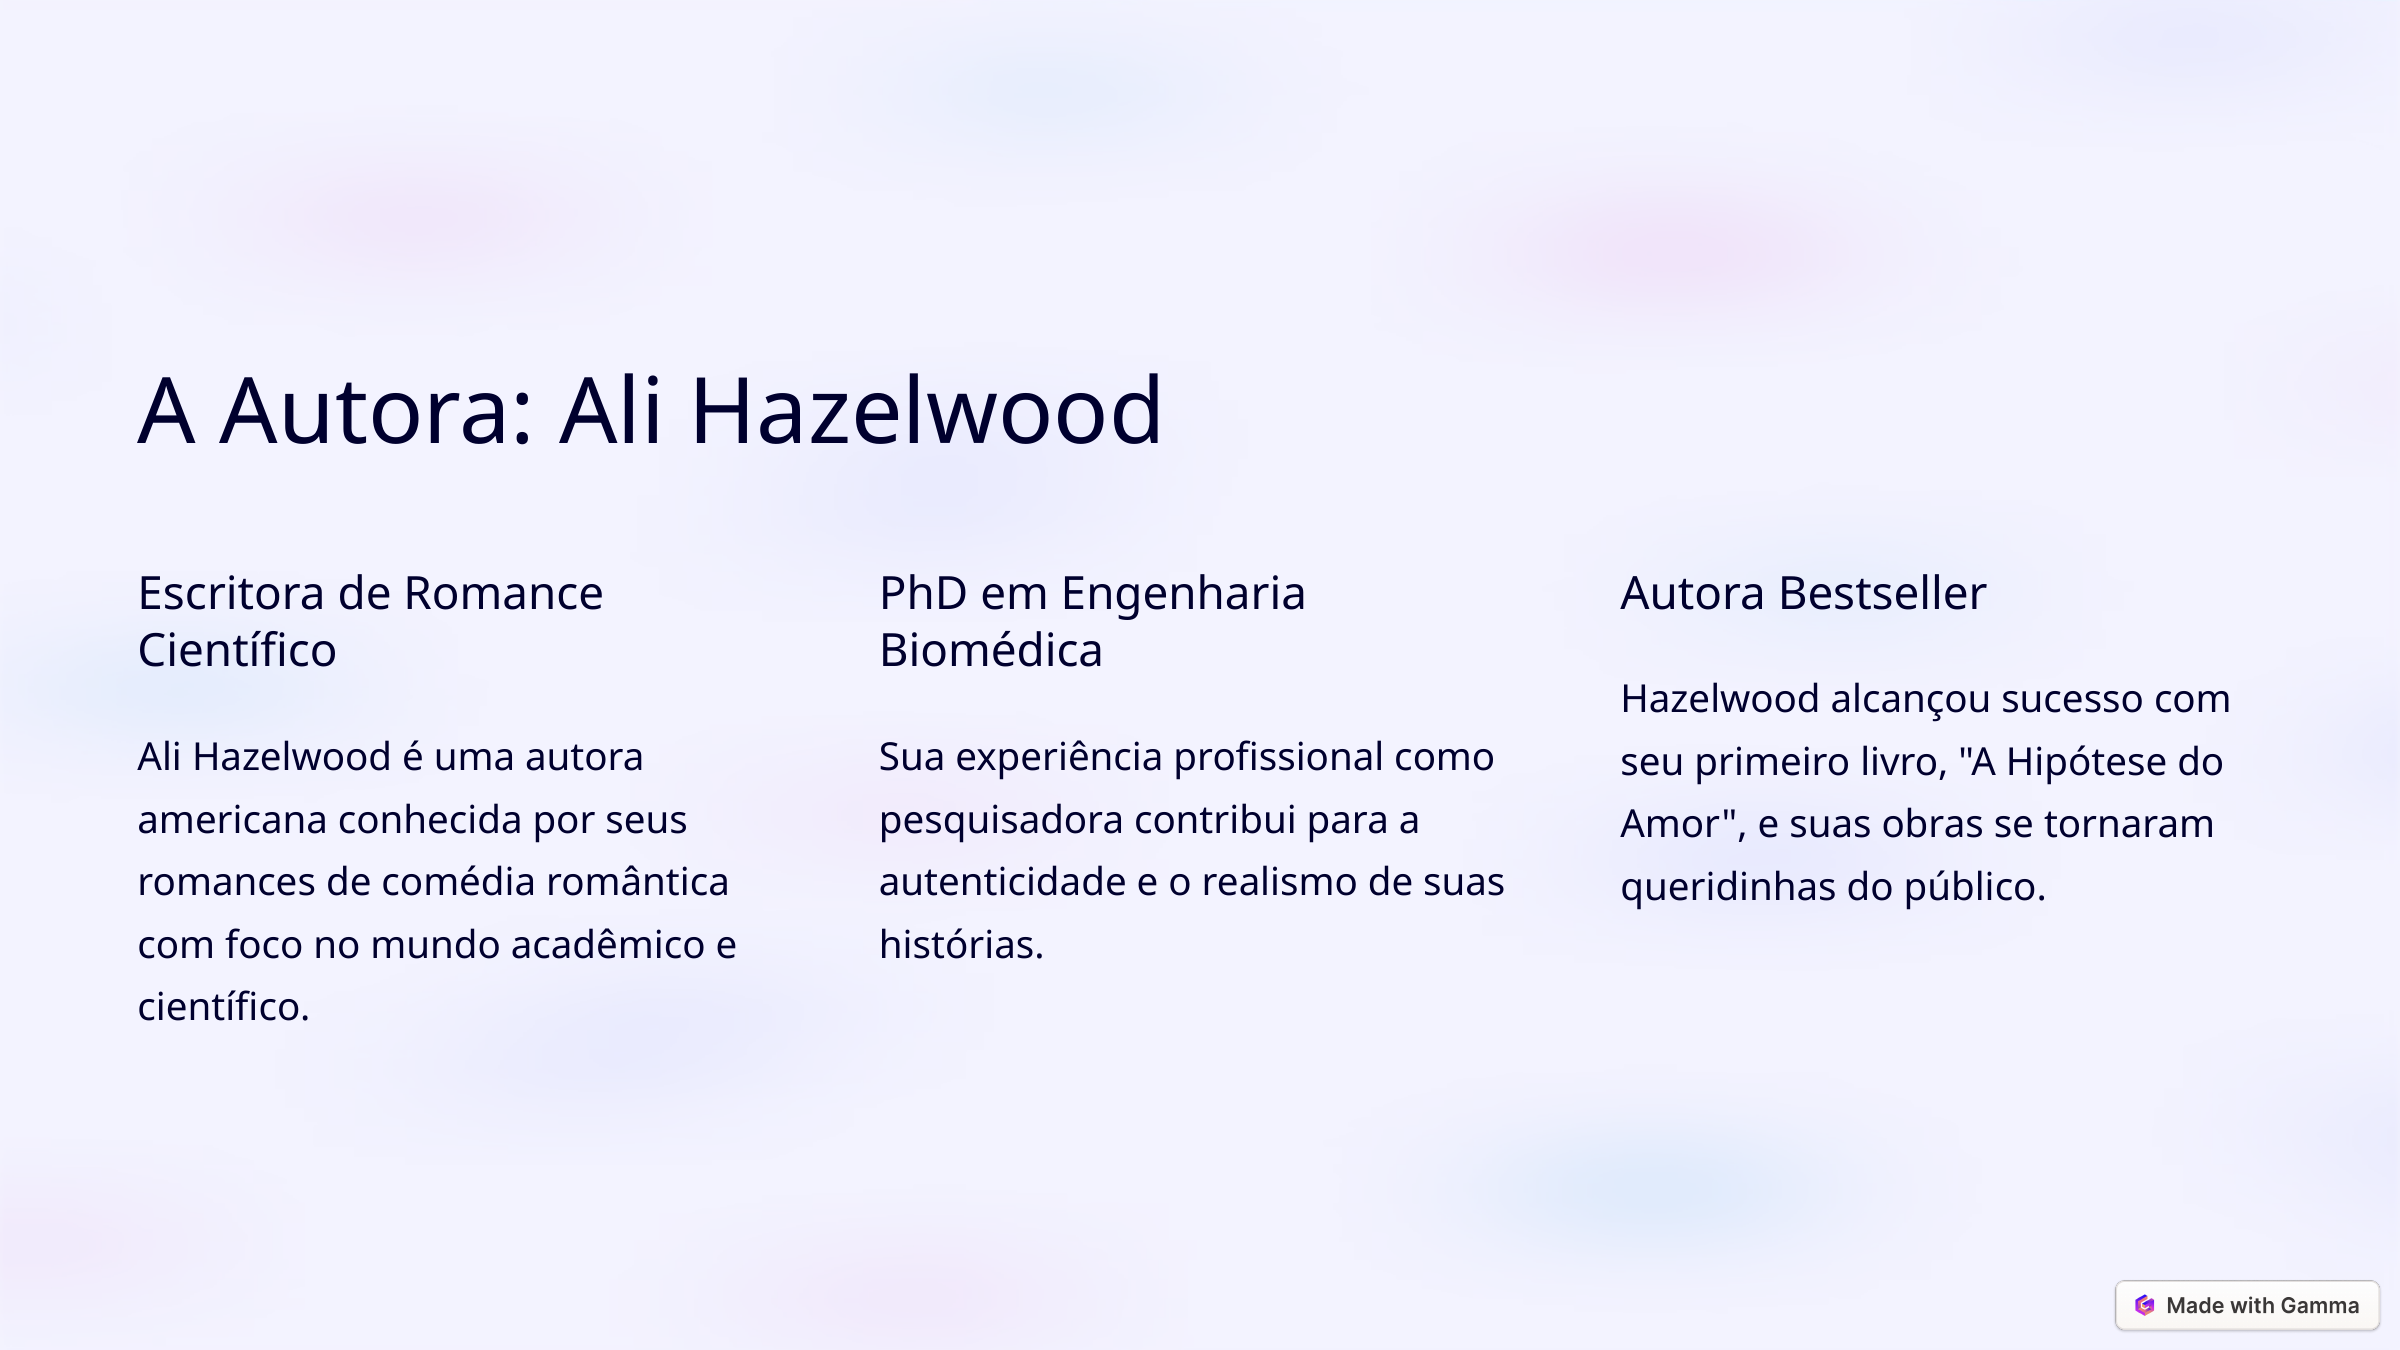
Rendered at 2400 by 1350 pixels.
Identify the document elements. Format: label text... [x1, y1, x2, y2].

text_box Autora Bestseller [1620, 561, 2083, 619]
text_box Escritora de Romance Científico [137, 561, 782, 677]
text_box A Autora: Ali Hazelwood [137, 347, 1185, 463]
text_box Ali Hazelwood é uma autora americana conhecida por seus romances de comédia romântica com foco no mundo acadêmico e científico. [137, 715, 782, 968]
picture [2106, 1271, 2389, 1339]
text_box PhD em Engenharia Biomédica [878, 561, 1524, 677]
text_box Hazelwood alcançou sucesso com seu primeiro livro, "A Hipótese do Amor", e suas obras se tornaram queridinhas do público. [1620, 658, 2265, 910]
text_box Sua experiência profissional como pesquisadora contribui para a autenticidade e o realismo de suas histórias. [878, 715, 1524, 968]
